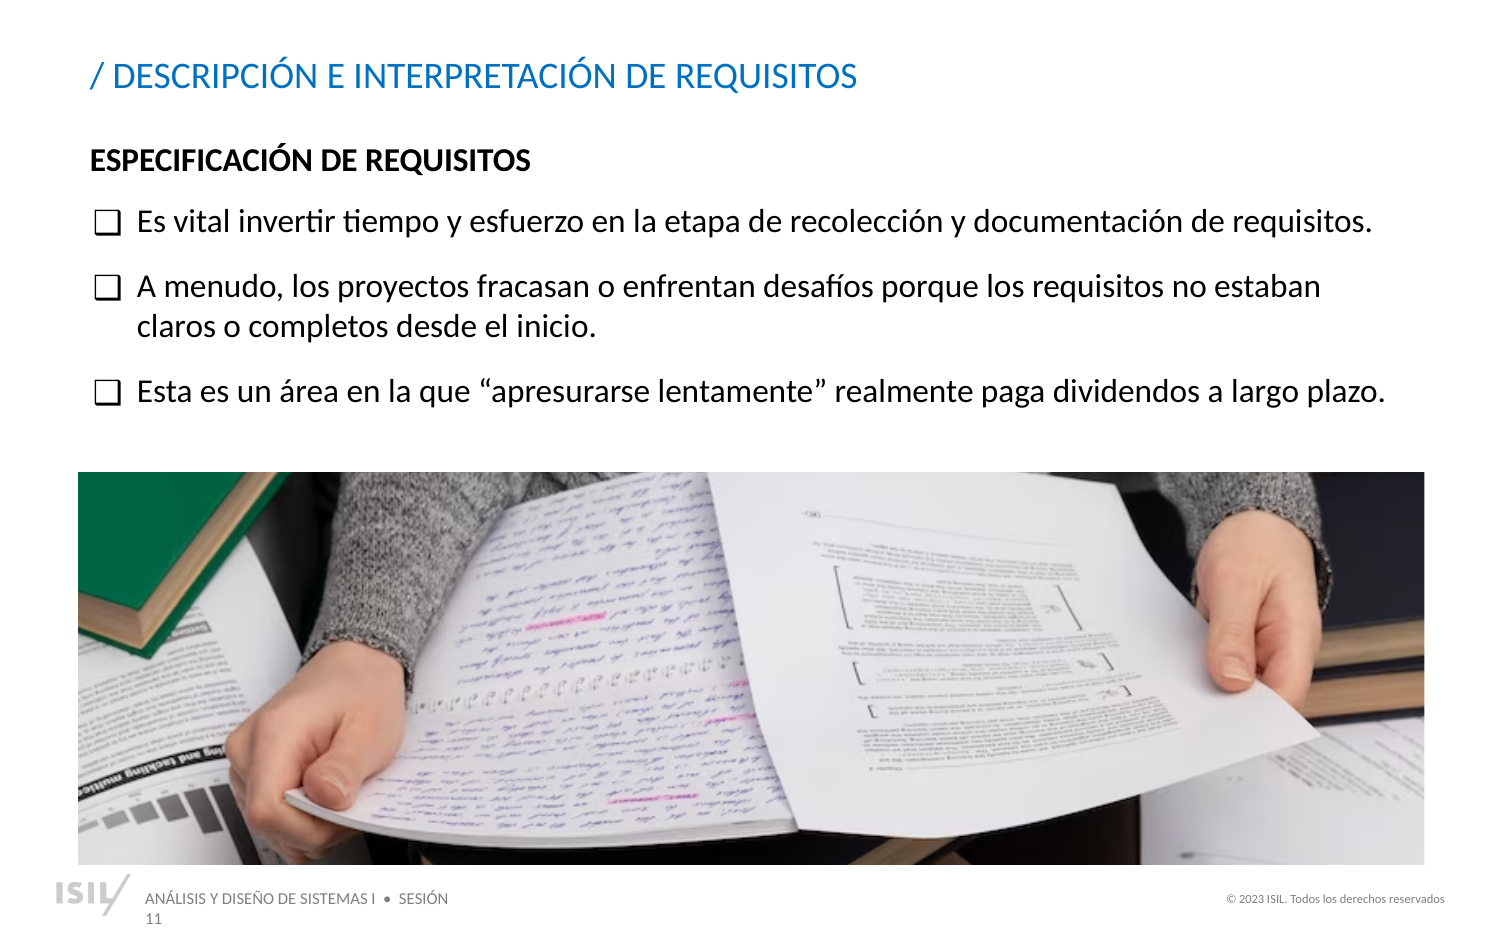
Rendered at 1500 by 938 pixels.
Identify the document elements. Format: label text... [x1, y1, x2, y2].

list ESPECIFICACIÓN DE REQUISITOS [78, 132, 1425, 191]
list Es vital invertir tiempo y esfuerzo en la etapa de recolección y documentación de requisitos. A menudo, los proyectos fracasan o enfrentan desafíos porque los requisitos no estaban claros o completos desde el inicio. Esta es un área en la que “apresurarse lentamente” realmente paga dividendos a largo plazo. [78, 191, 1424, 470]
picture [77, 471, 1425, 865]
list / DESCRIPCIÓN E INTERPRETACIÓN DE REQUISITOS [78, 45, 1425, 104]
